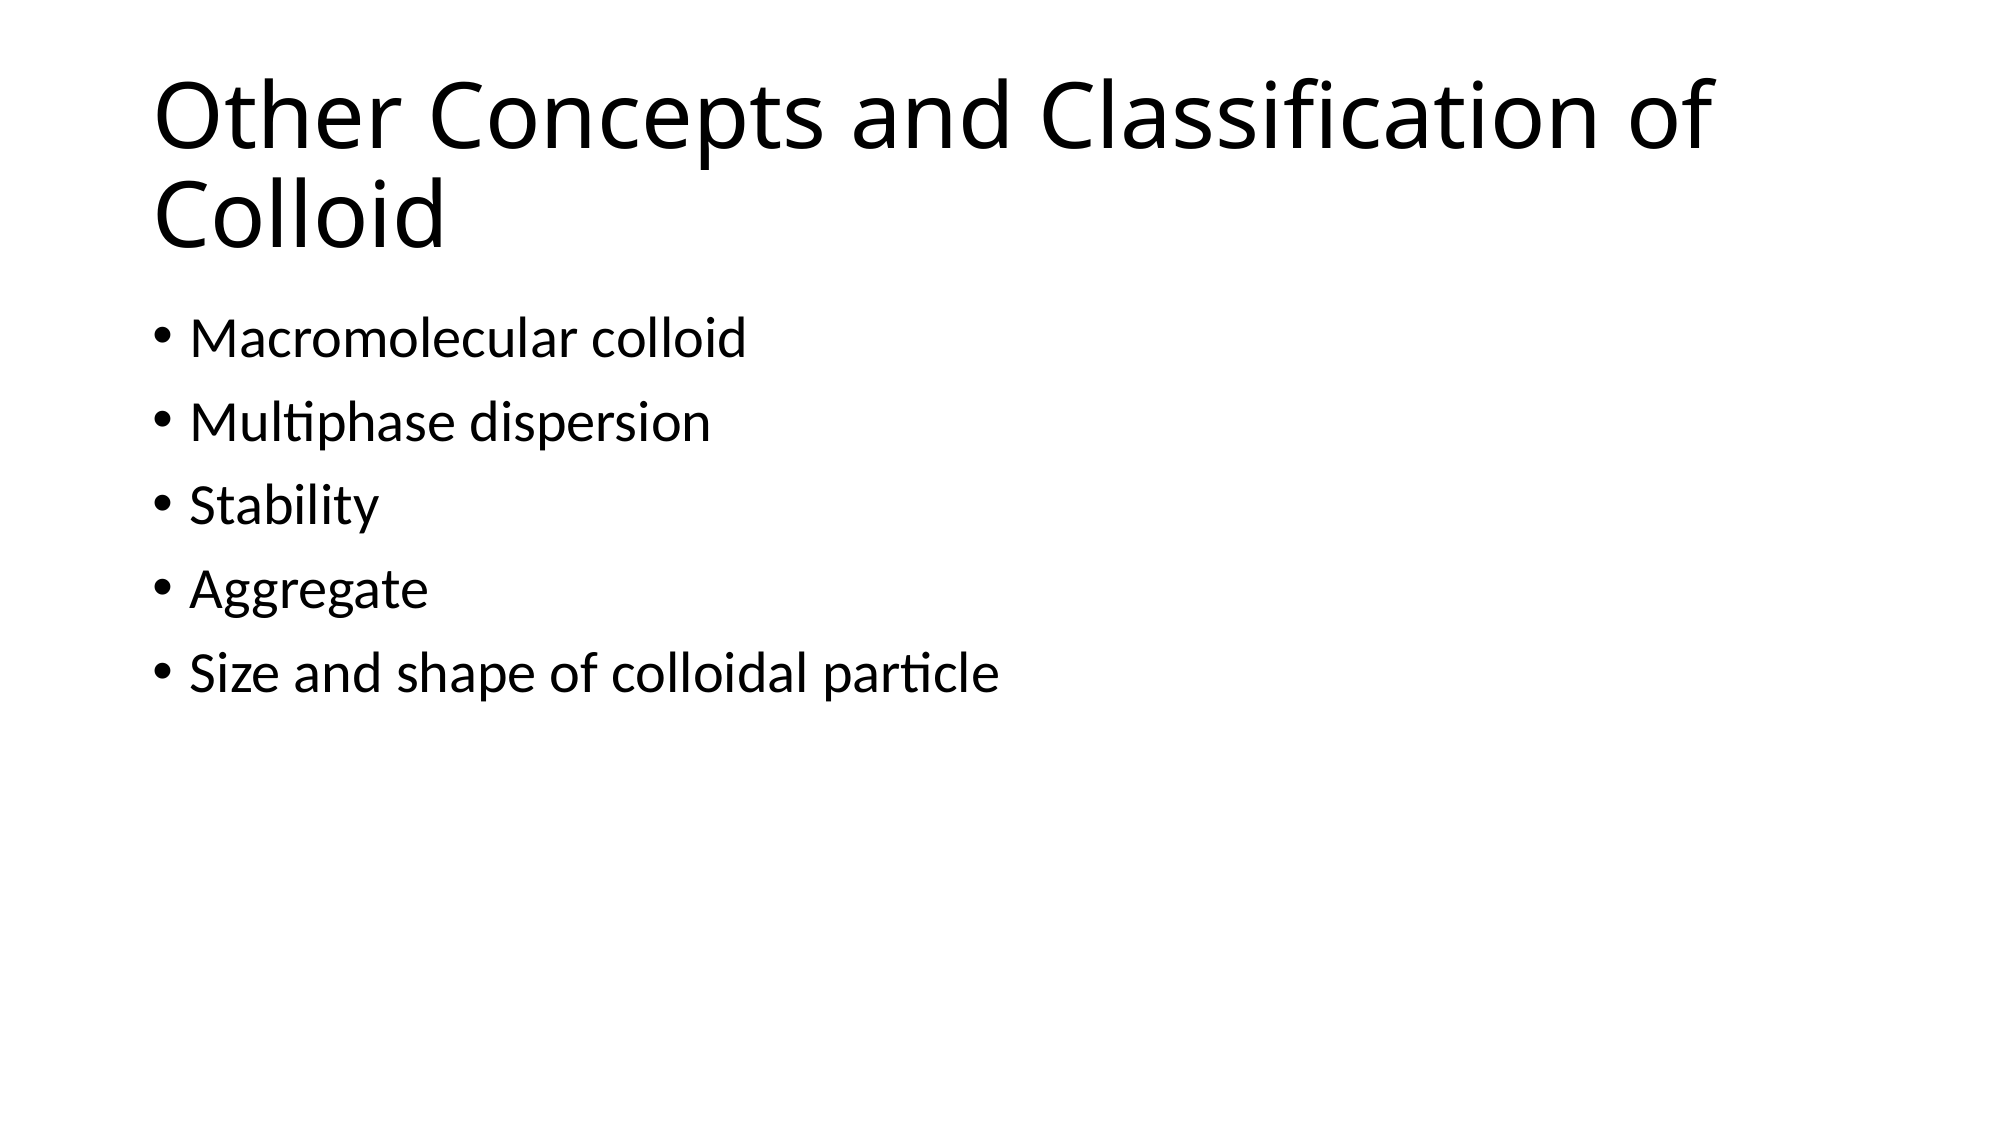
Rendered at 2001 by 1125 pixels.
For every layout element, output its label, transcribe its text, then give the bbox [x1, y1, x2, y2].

list Macromolecular colloid Multiphase dispersion Stability Aggregate Size and shape of colloidal particle [137, 299, 1863, 1014]
title Other Concepts and Classification of Colloid [137, 59, 1863, 278]
